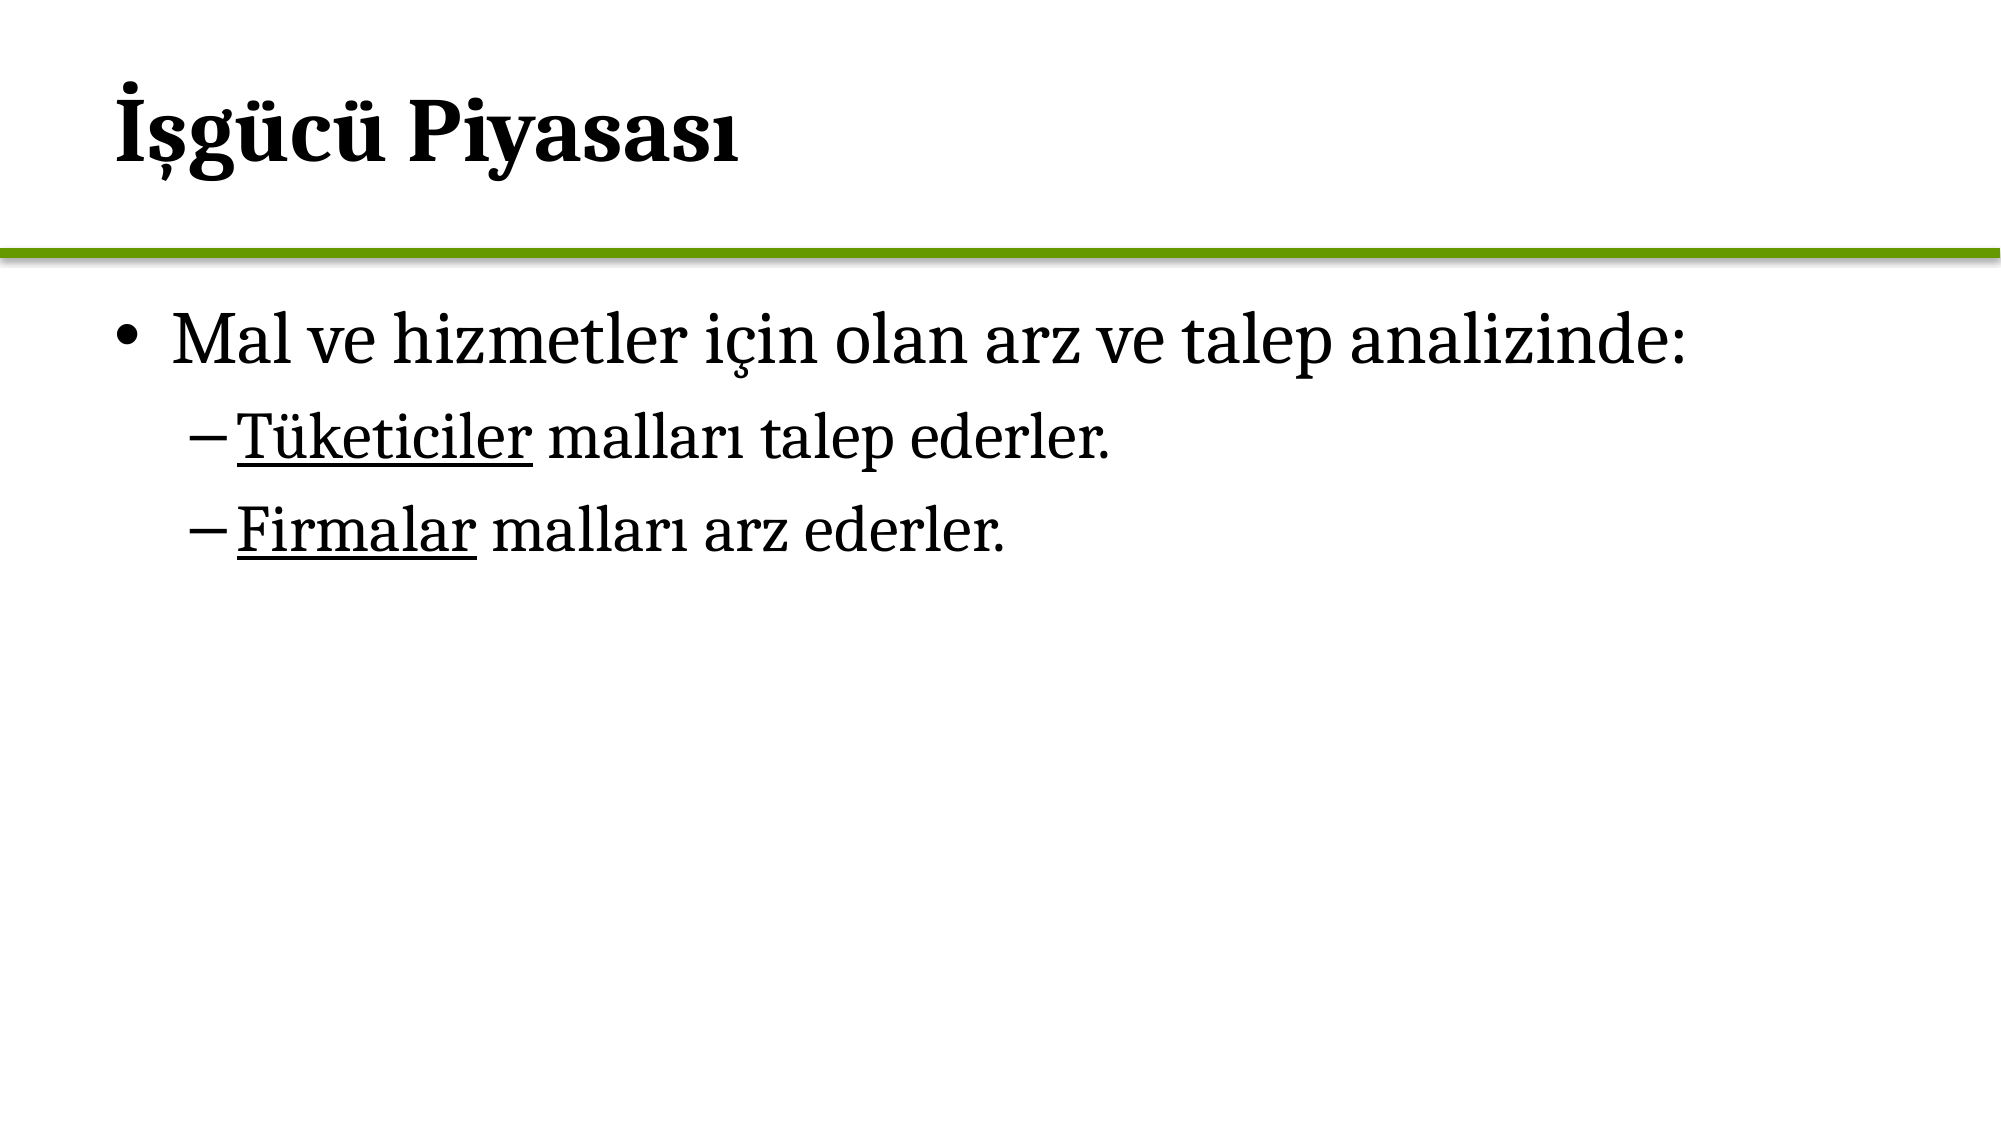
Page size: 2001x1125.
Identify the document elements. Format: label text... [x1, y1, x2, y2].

title İşgücü Piyasası [99, 0, 1900, 251]
list Mal ve hizmetler için olan arz ve talep analizinde: Tüketiciler malları talep ederler. Firmalar malları arz ederler. [99, 281, 1900, 1085]
